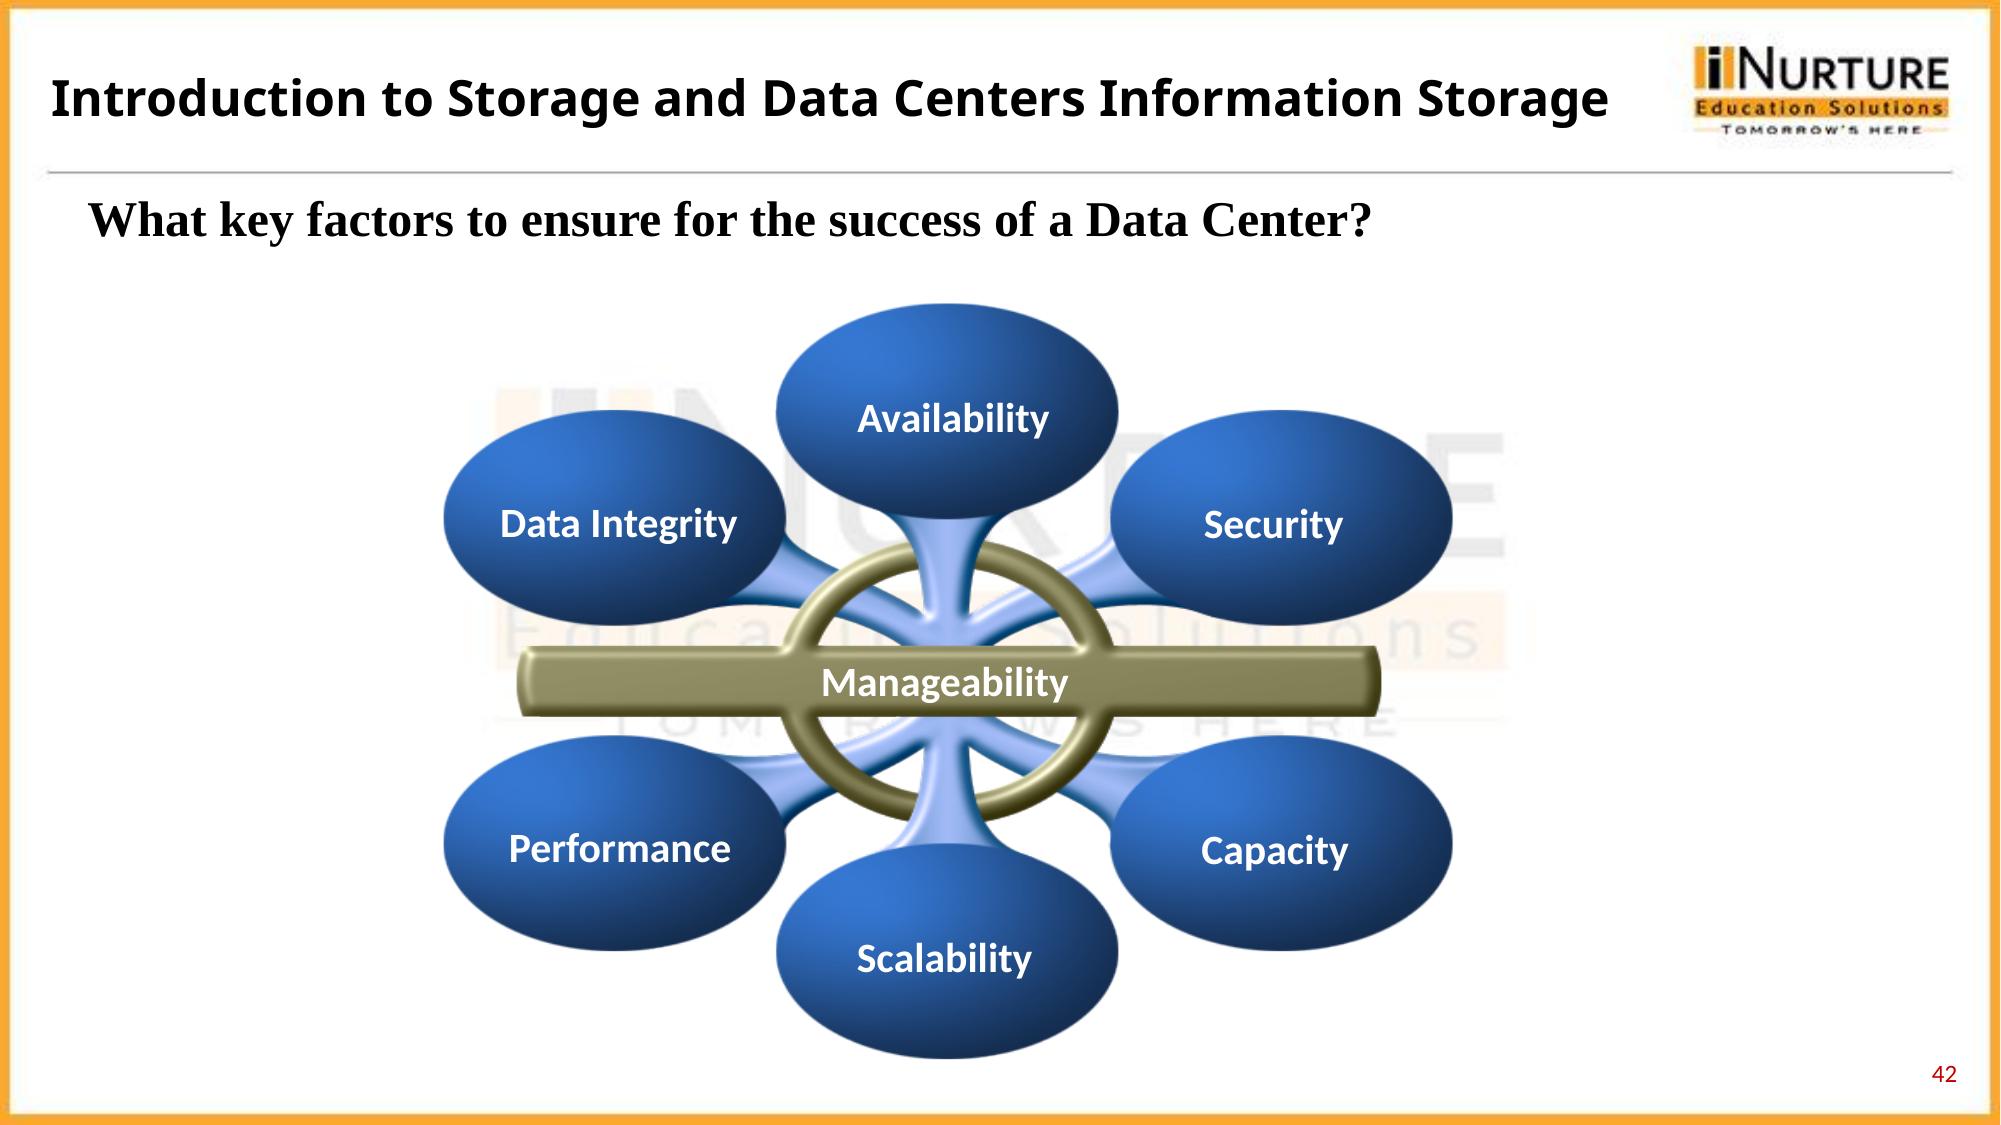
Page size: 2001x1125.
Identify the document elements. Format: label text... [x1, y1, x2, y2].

slide_number 42 [1901, 1042, 1973, 1103]
picture [0, 0, 2001, 1125]
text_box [442, 302, 1455, 1061]
text_box Introduction to Storage and Data Centers Information Storage [33, 59, 1716, 135]
text_box What key factors to ensure for the success of a Data Center? [13, 178, 1928, 254]
